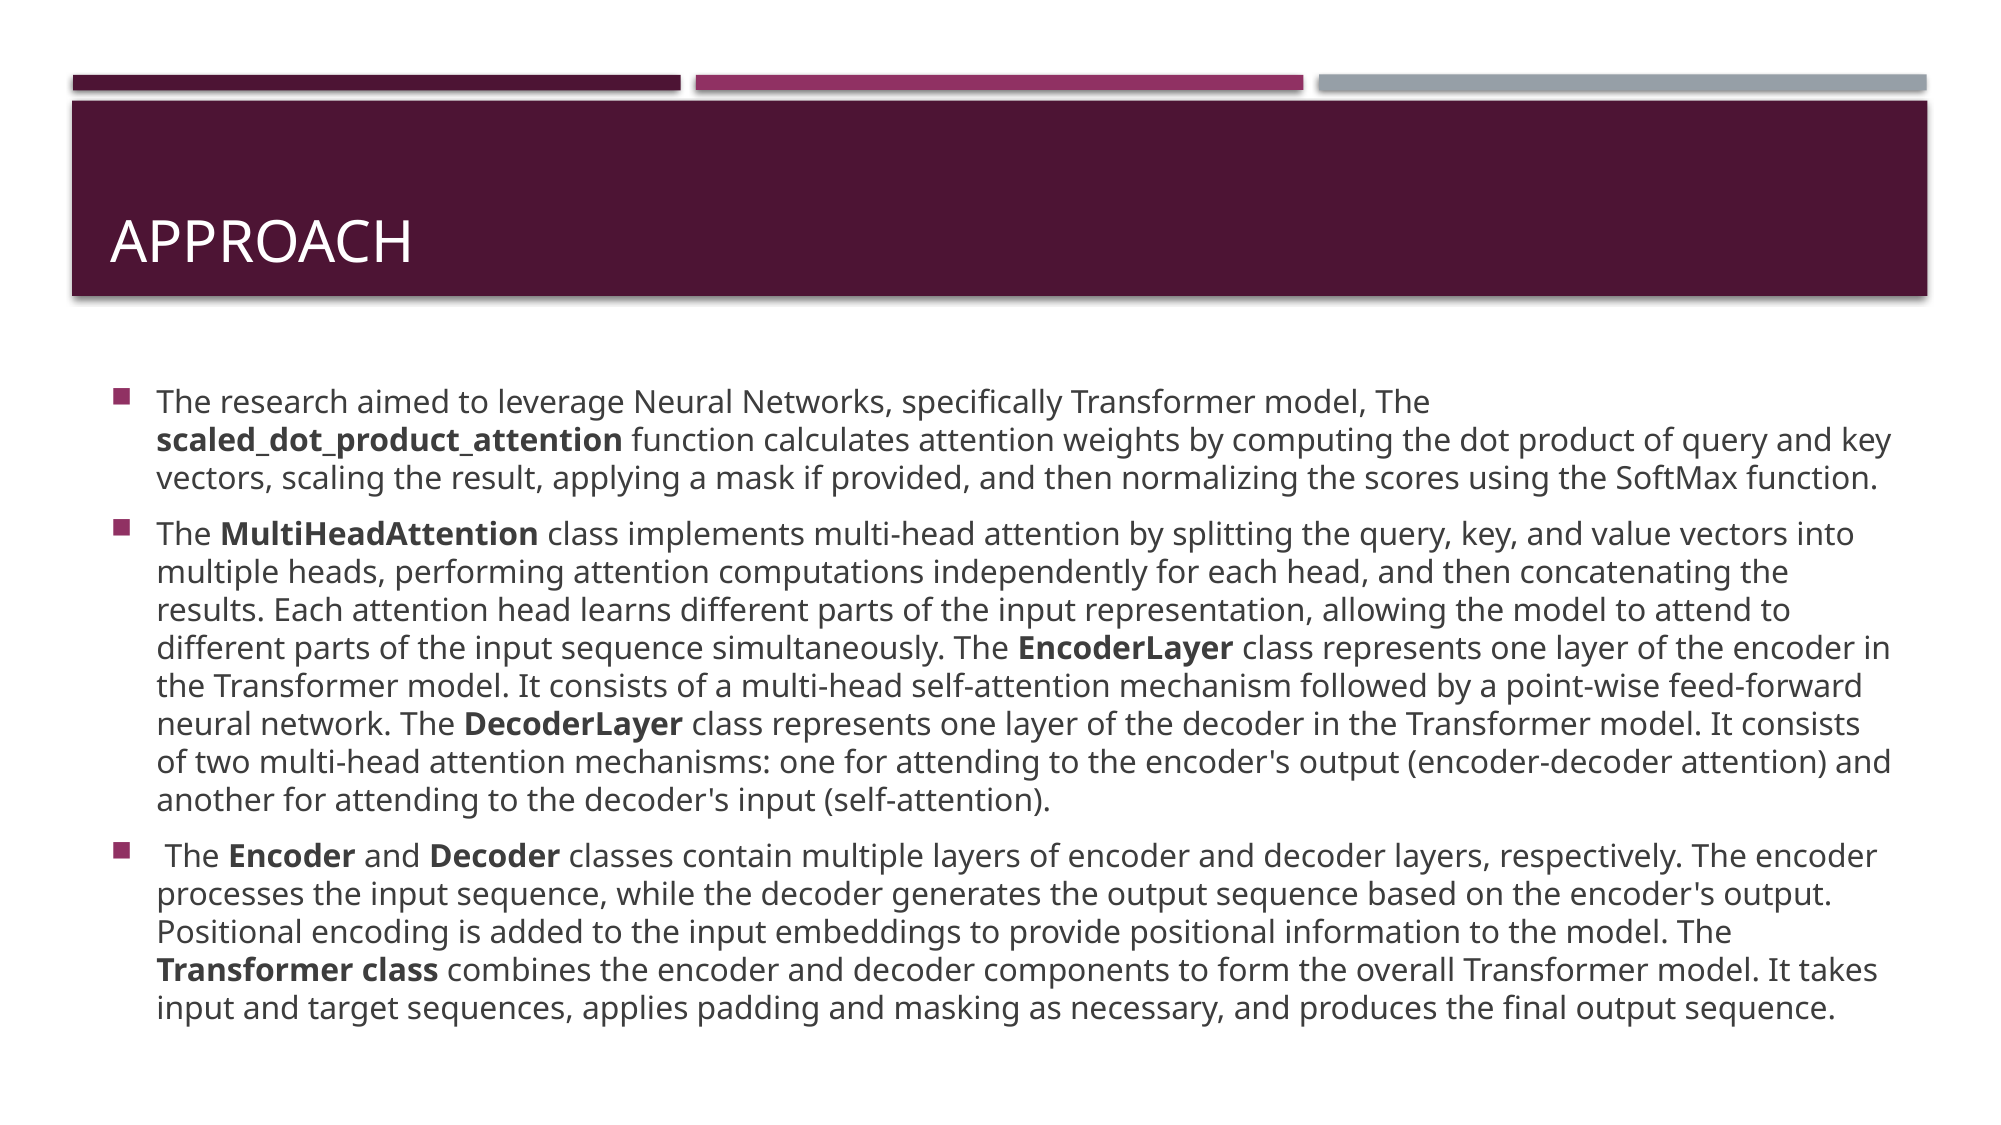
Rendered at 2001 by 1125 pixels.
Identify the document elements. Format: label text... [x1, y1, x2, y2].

list The research aimed to leverage Neural Networks, specifically Transformer model, The scaled_dot_product_attention function calculates attention weights by computing the dot product of query and key vectors, scaling the result, applying a mask if provided, and then normalizing the scores using the SoftMax function. The MultiHeadAttention class implements multi-head attention by splitting the query, key, and value vectors into multiple heads, performing attention computations independently for each head, and then concatenating the results. Each attention head learns different parts of the input representation, allowing the model to attend to different parts of the input sequence simultaneously. The EncoderLayer class represents one layer of the encoder in the Transformer model. It consists of a multi-head self-attention mechanism followed by a point-wise feed-forward neural network. The DecoderLayer class represents one layer of the decoder in the Transformer model. It consists of two multi-head attention mechanisms: one for attending to the encoder's output (encoder-decoder attention) and another for attending to the decoder's input (self-attention). The Encoder and Decoder classes contain multiple layers of encoder and decoder layers, respectively. The encoder processes the input sequence, while the decoder generates the output sequence based on the encoder's output. Positional encoding is added to the input embeddings to provide positional information to the model. The Transformer class combines the encoder and decoder components to form the overall Transformer model. It takes input and target sequences, applies padding and masking as necessary, and produces the final output sequence. [95, 357, 1915, 1050]
title Approach [95, 115, 1905, 282]
